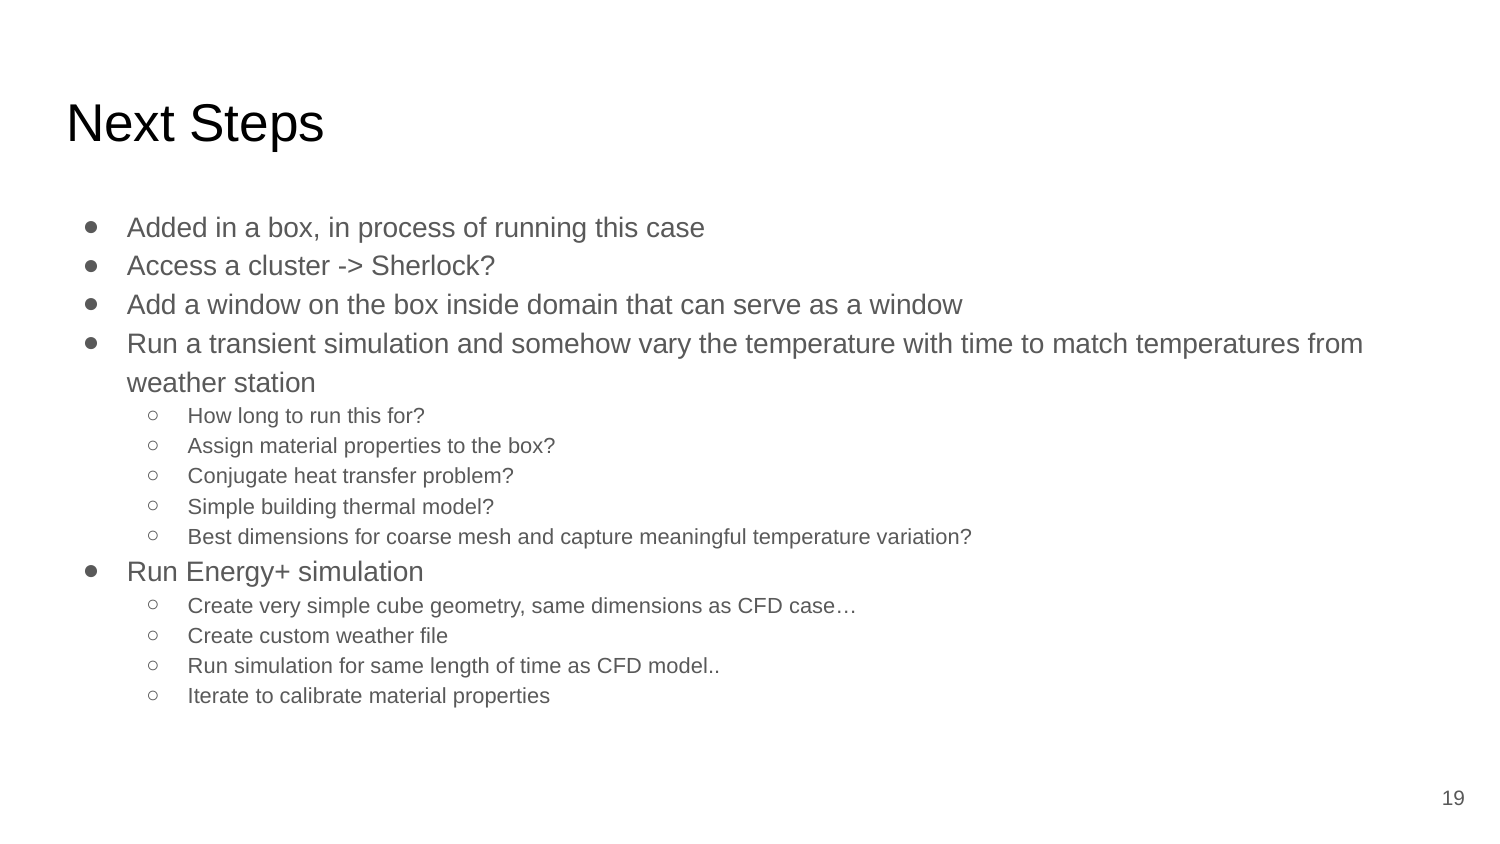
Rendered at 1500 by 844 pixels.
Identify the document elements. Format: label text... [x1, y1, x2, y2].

title Next Steps [51, 72, 1449, 167]
list Added in a box, in process of running this case Access a cluster -> Sherlock? Add a window on the box inside domain that can serve as a window Run a transient simulation and somehow vary the temperature with time to match temperatures from weather station How long to run this for? Assign material properties to the box? Conjugate heat transfer problem? Simple building thermal model? Best dimensions for coarse mesh and capture meaningful temperature variation? Run Energy+ simulation Create very simple cube geometry, same dimensions as CFD case… Create custom weather file Run simulation for same length of time as CFD model.. Iterate to calibrate material properties [51, 189, 1449, 830]
slide_number ‹#› [1389, 764, 1480, 830]
